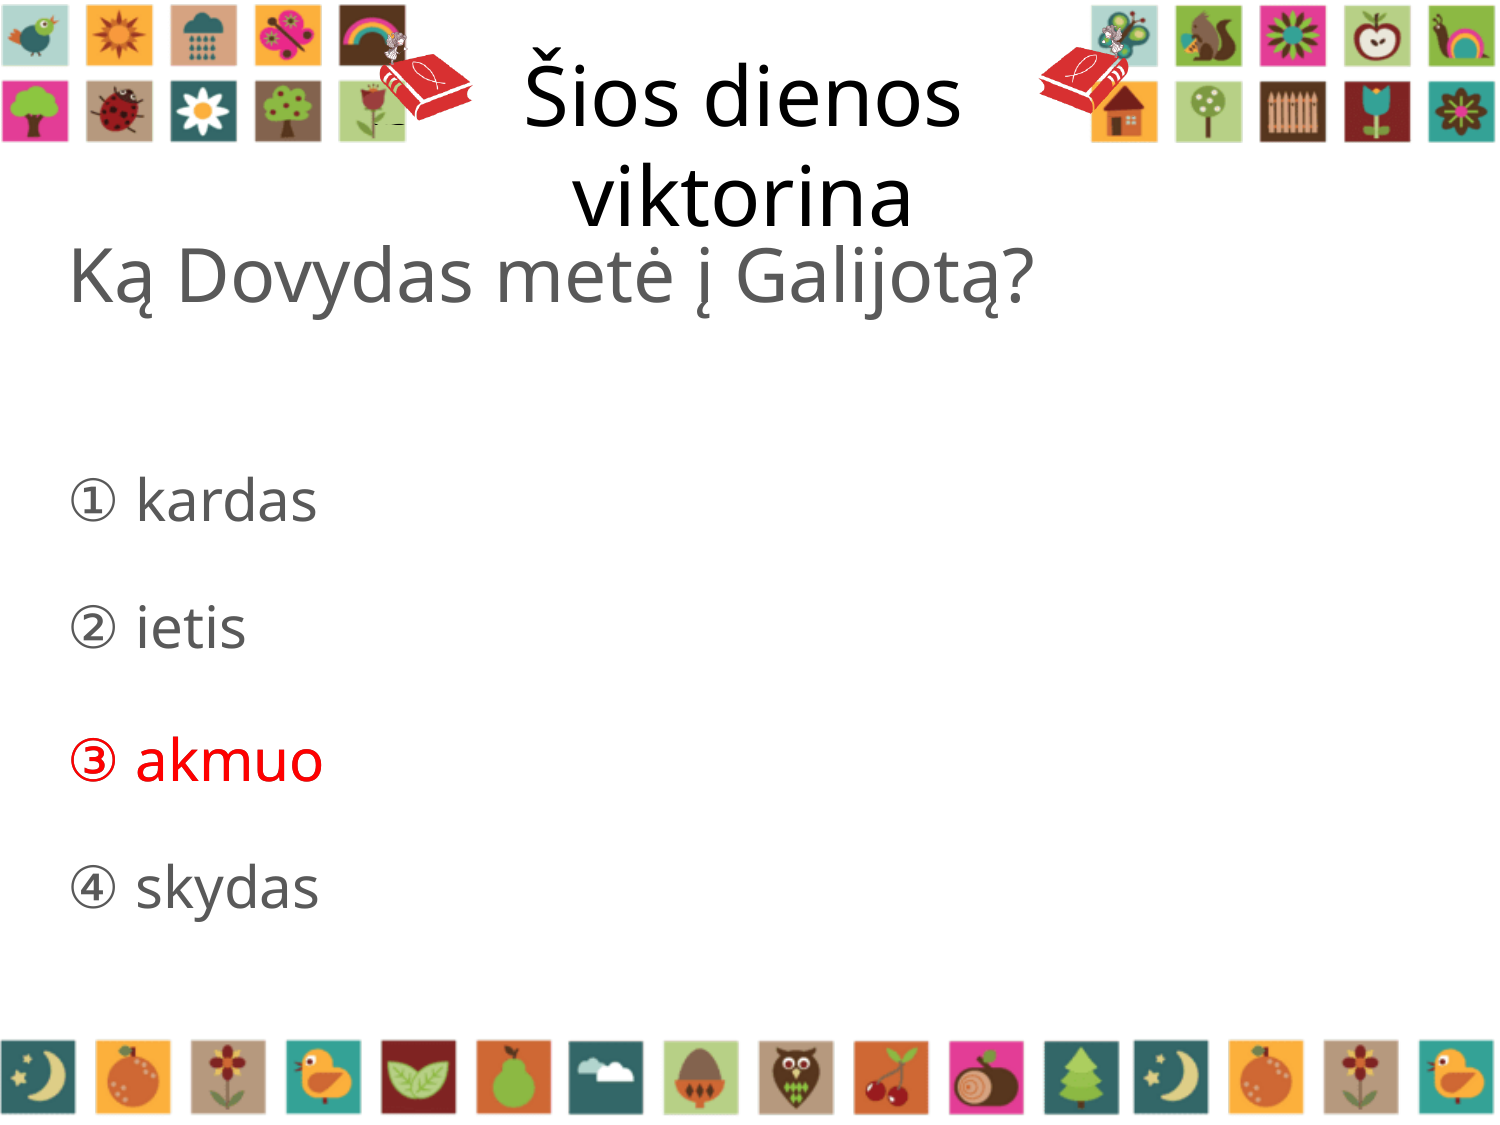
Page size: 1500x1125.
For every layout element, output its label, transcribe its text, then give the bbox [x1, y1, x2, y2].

text_box ④ skydas [53, 842, 1483, 928]
text_box ① kardas [53, 456, 1436, 541]
text_box Ką Dovydas metė į Galijotą? [53, 219, 1436, 325]
text_box ③ akmuo [53, 716, 1483, 801]
text_box Šios dienos viktorina [411, 35, 1077, 219]
text_box ② ietis [53, 582, 1436, 668]
picture [1007, 3, 1500, 150]
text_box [0, 1028, 1500, 1118]
picture [0, 3, 505, 150]
